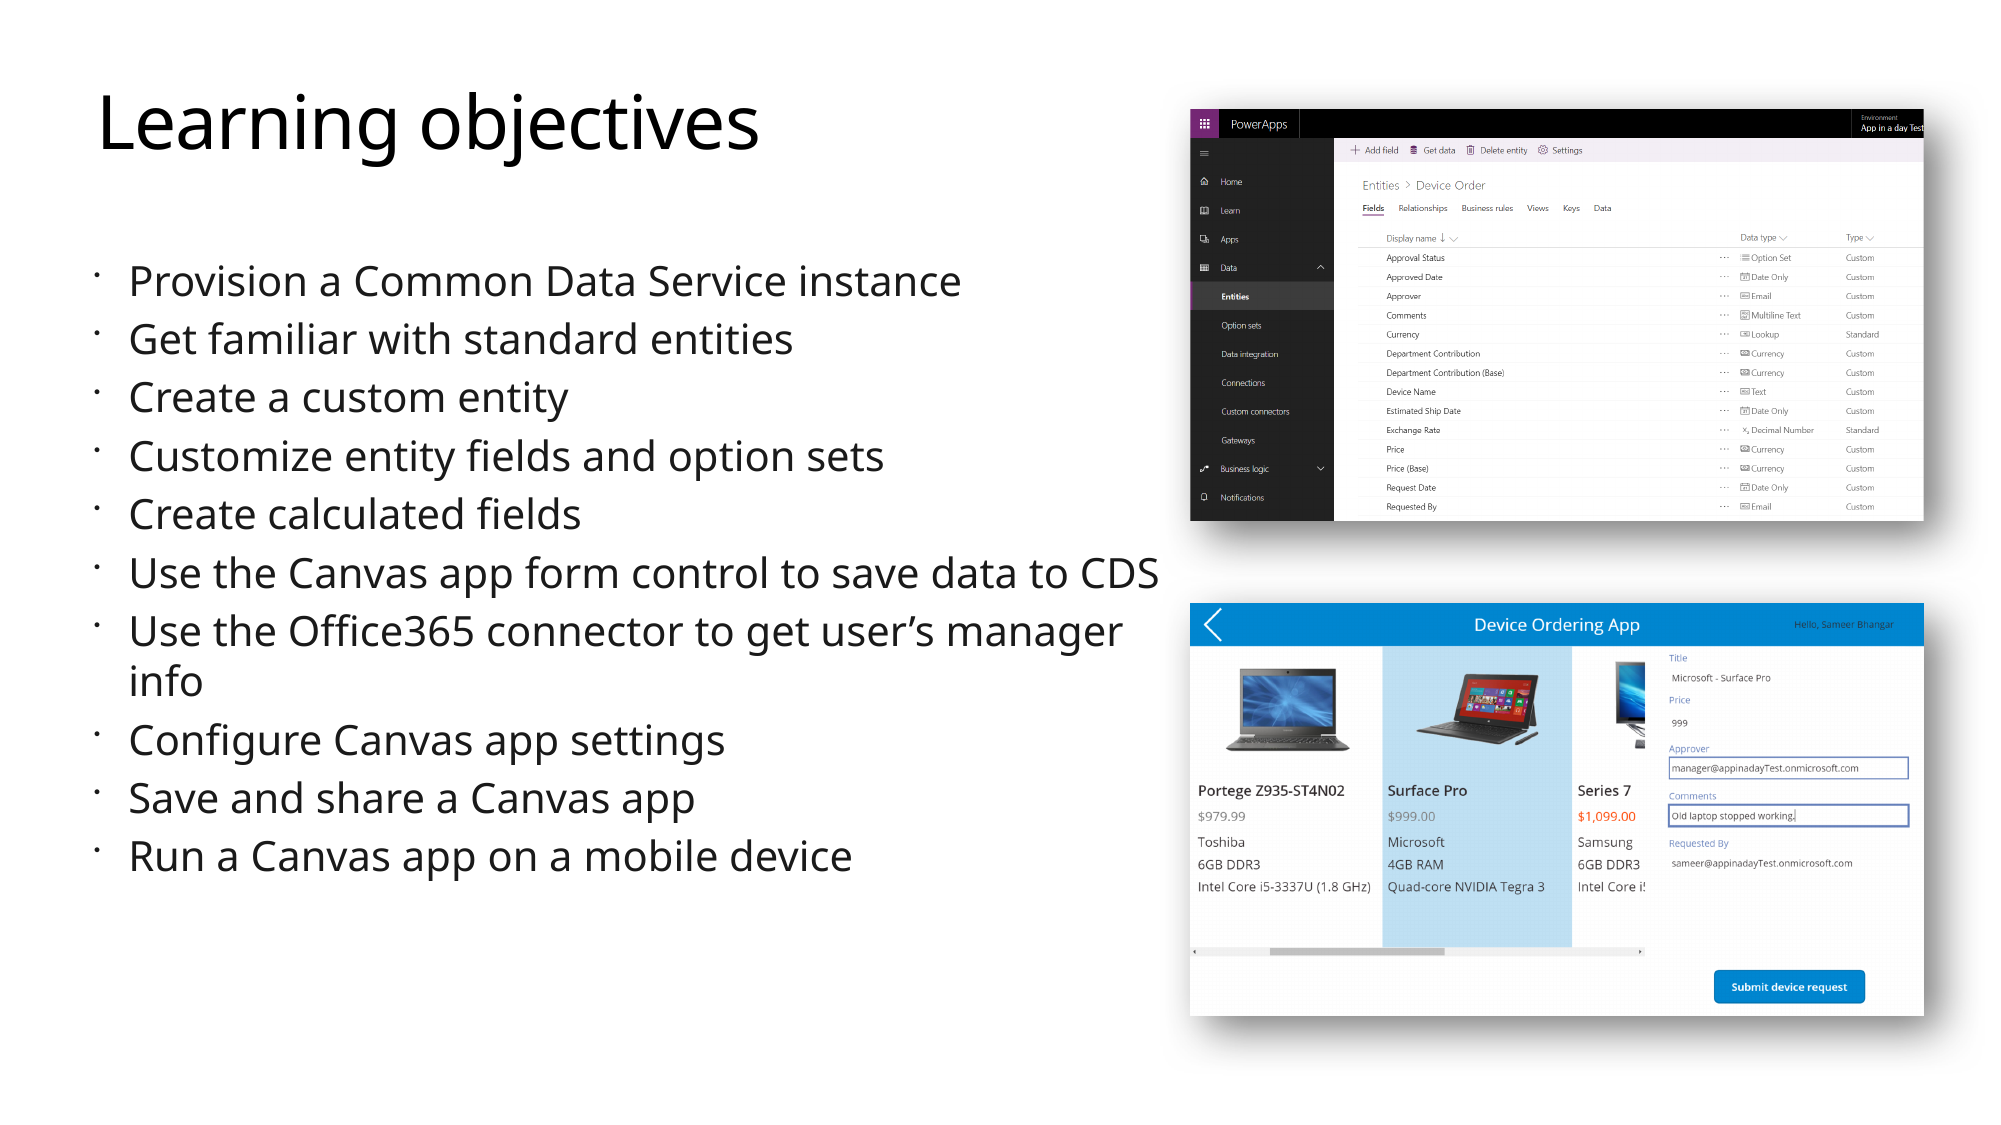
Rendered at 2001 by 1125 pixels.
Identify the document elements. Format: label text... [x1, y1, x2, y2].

text_box Provision a Common Data Service instance Get familiar with standard entities Create a custom entity Customize entity fields and option sets Create calculated fields Use the Canvas app form control to save data to CDS Use the Office365 connector to get user’s manager info Configure Canvas app settings Save and share a Canvas app Run a Canvas app on a mobile device [76, 247, 1200, 961]
title Learning objectives [96, 75, 1904, 166]
picture [1190, 603, 1925, 1016]
picture [1189, 108, 1924, 522]
